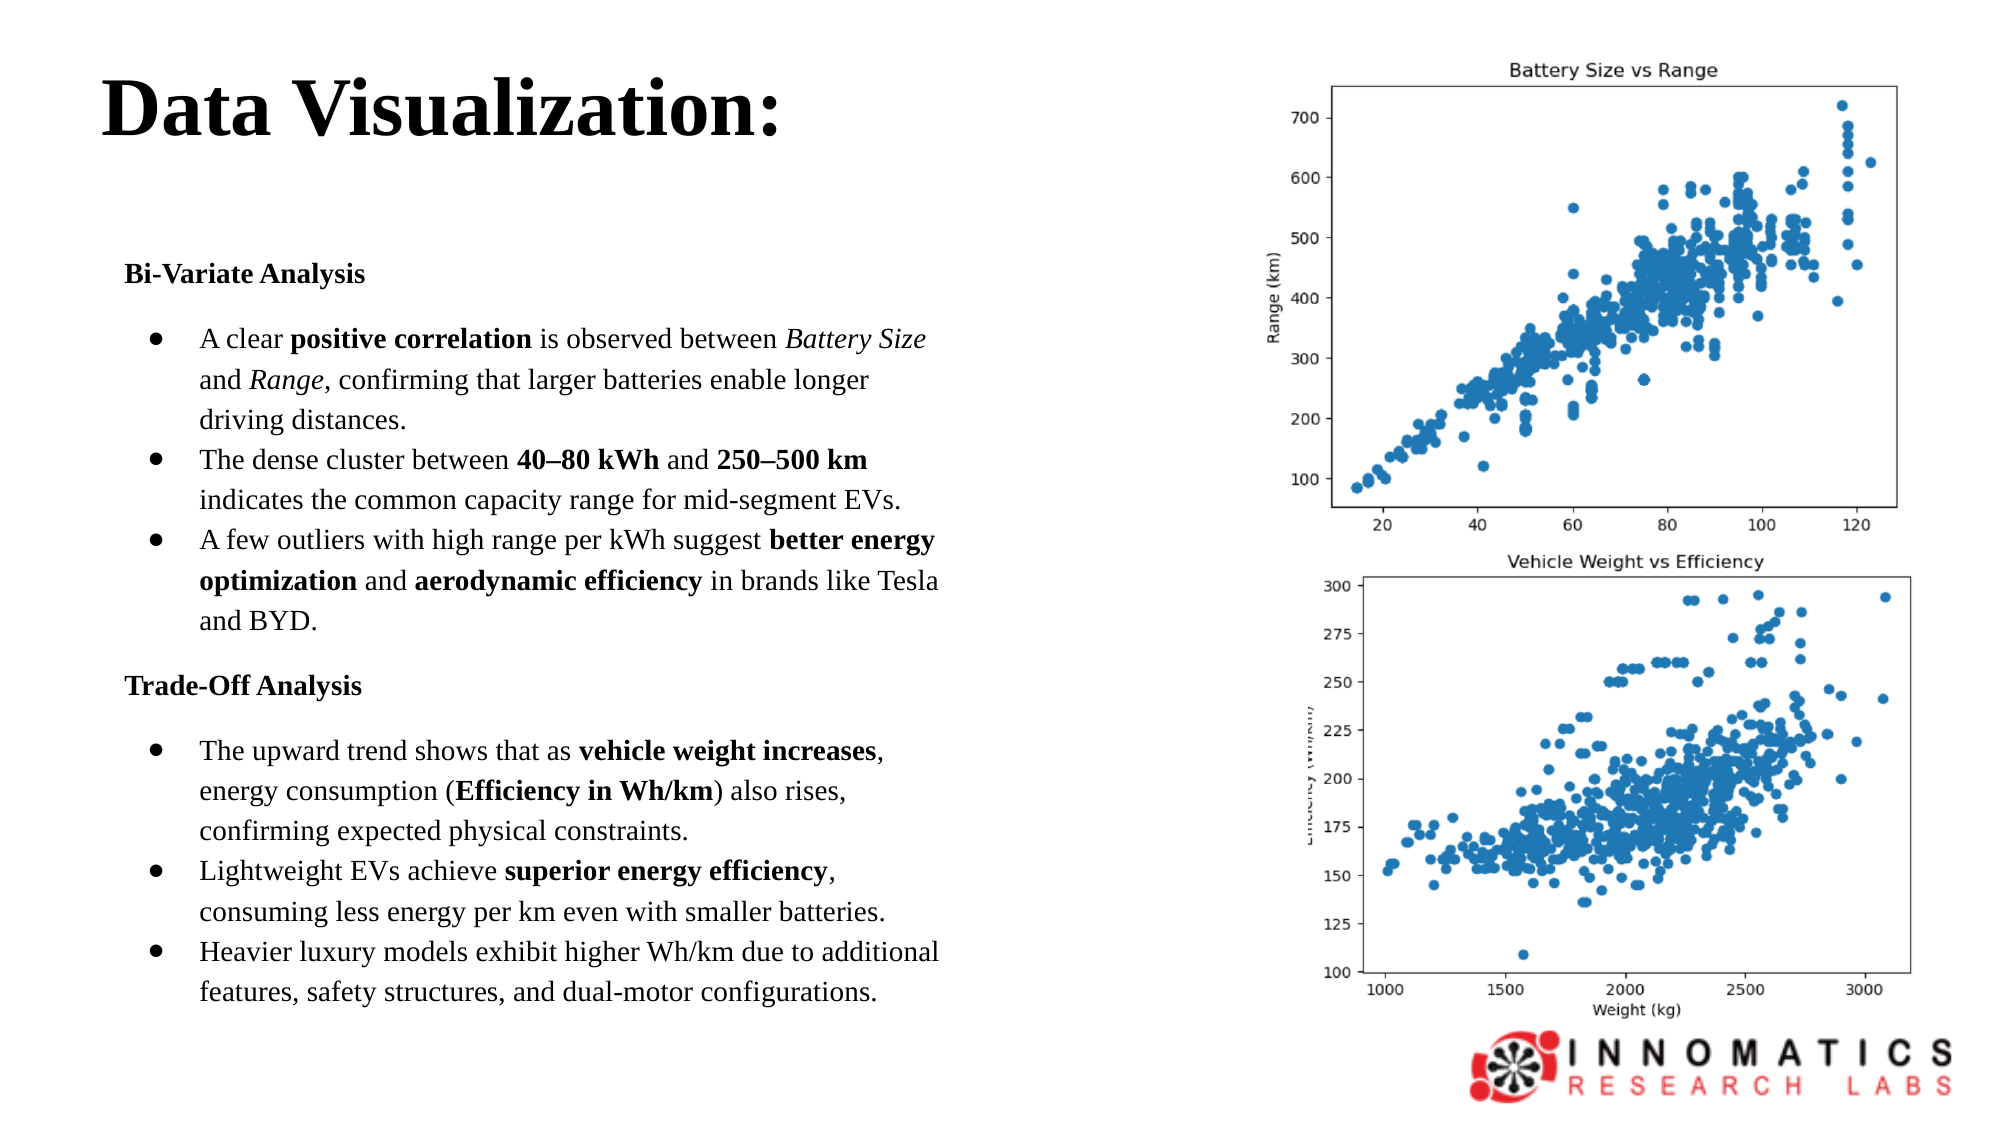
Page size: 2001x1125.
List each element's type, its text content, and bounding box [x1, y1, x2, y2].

title Data Visualization: [0, 58, 887, 159]
text_box Bi-Variate Analysis A clear positive correlation is observed between Battery Size and Range, confirming that larger batteries enable longer driving distances. The dense cluster between 40–80 kWh and 250–500 km indicates the common capacity range for mid-segment EVs. A few outliers with high range per kWh suggest better energy optimization and aerodynamic efficiency in brands like Tesla and BYD. Trade-Off Analysis The upward trend shows that as vehicle weight increases, energy consumption (Efficiency in Wh/km) also rises, confirming expected physical constraints. Lightweight EVs achieve superior energy efficiency, consuming less energy per km even with smaller batteries. Heavier luxury models exhibit higher Wh/km due to additional features, safety structures, and dual-motor configurations. [109, 241, 973, 1015]
picture [1252, 49, 1975, 1125]
